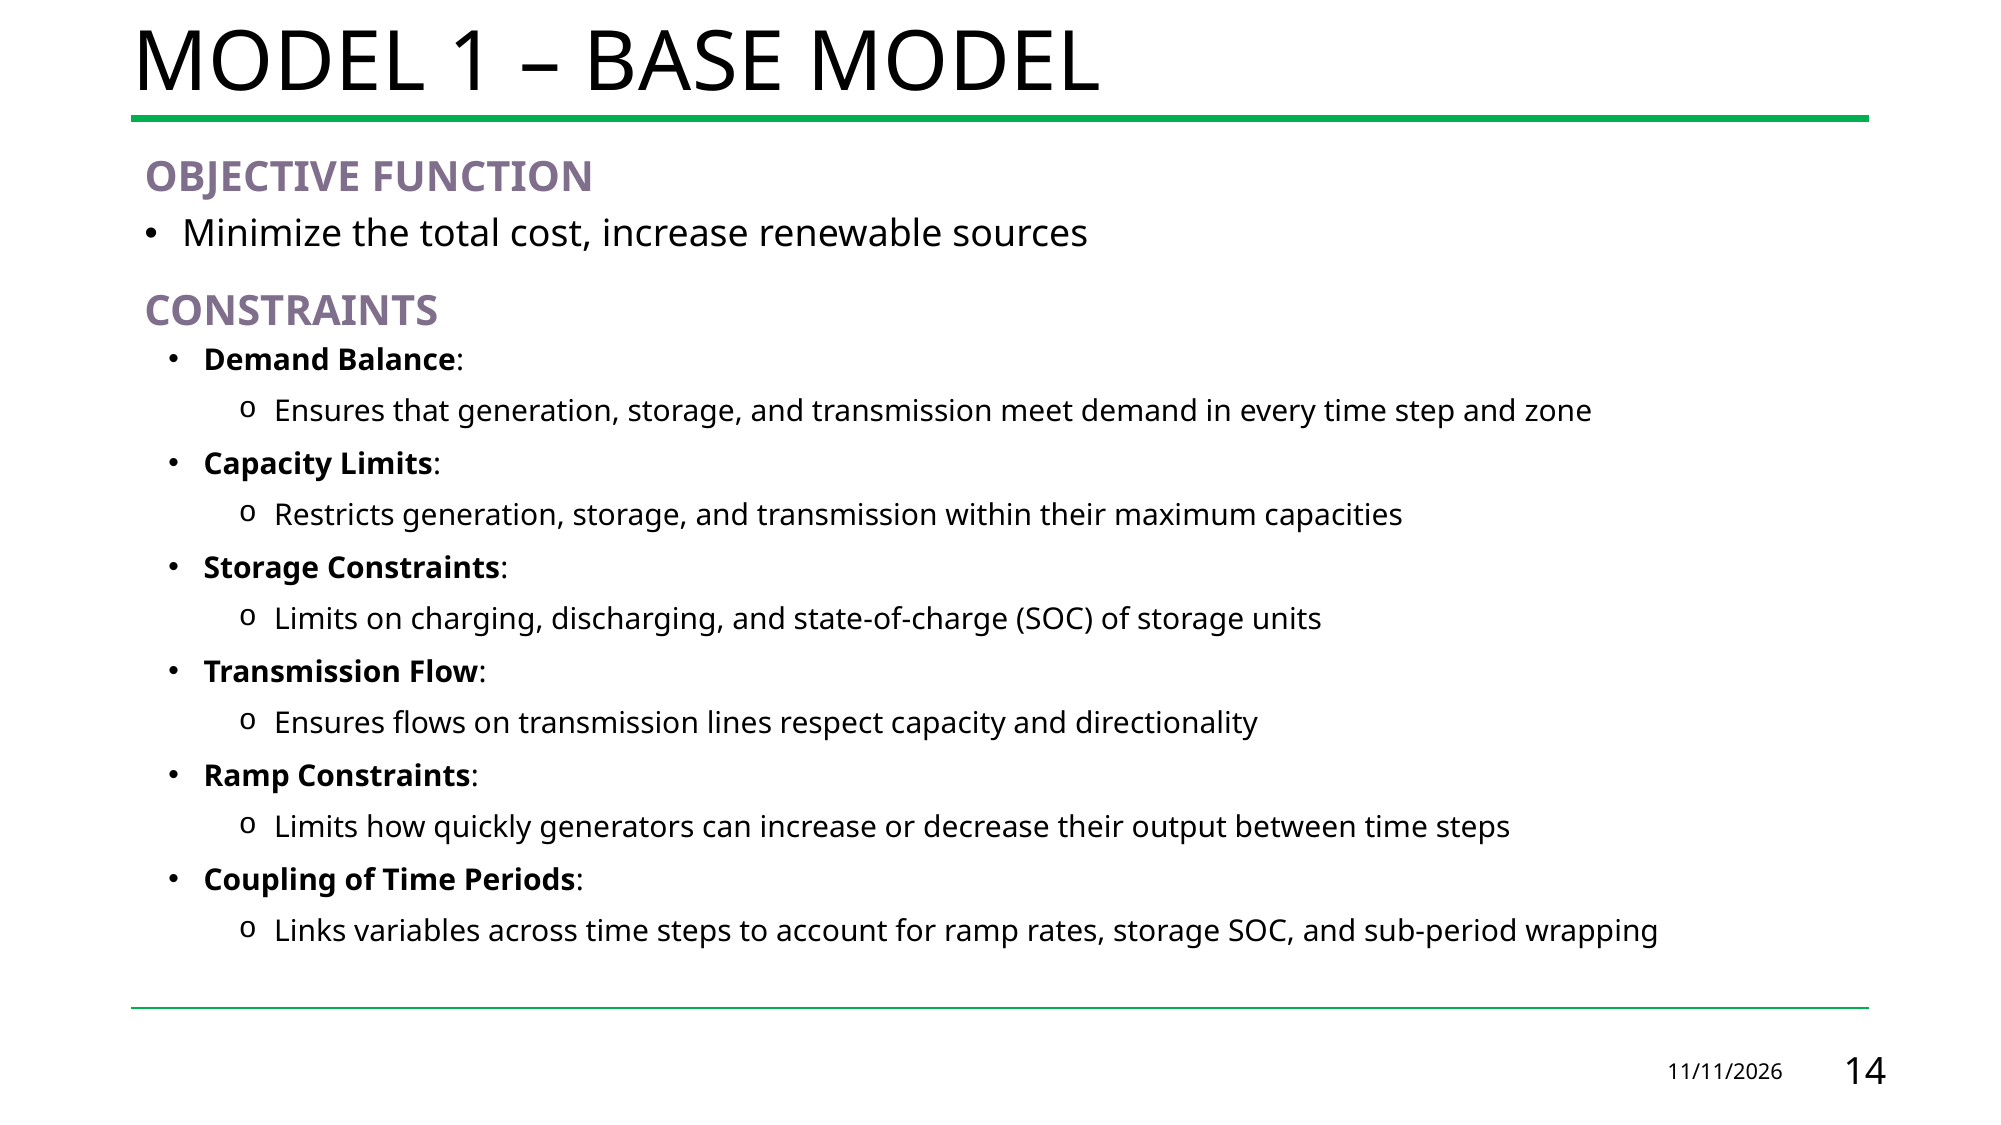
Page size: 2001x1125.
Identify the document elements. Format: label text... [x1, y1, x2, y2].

slide_number 14 [1791, 1042, 1902, 1103]
title MODEL 1 – Base Model [117, 0, 1872, 133]
list Demand Balance: Ensures that generation, storage, and transmission meet demand in every time step and zone Capacity Limits: Restricts generation, storage, and transmission within their maximum capacities Storage Constraints: Limits on charging, discharging, and state-of-charge (SOC) of storage units Transmission Flow: Ensures flows on transmission lines respect capacity and directionality Ramp Constraints: Limits how quickly generators can increase or decrease their output between time steps Coupling of Time Periods: Links variables across time steps to account for ramp rates, storage SOC, and sub-period wrapping [153, 333, 1847, 956]
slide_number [1372, 1042, 1791, 1103]
list OBJECTIVE FUNCTION [129, 132, 686, 201]
list Minimize the total cost, increase renewable sources [129, 201, 1879, 282]
list CONSTRAINTS [129, 266, 686, 353]
